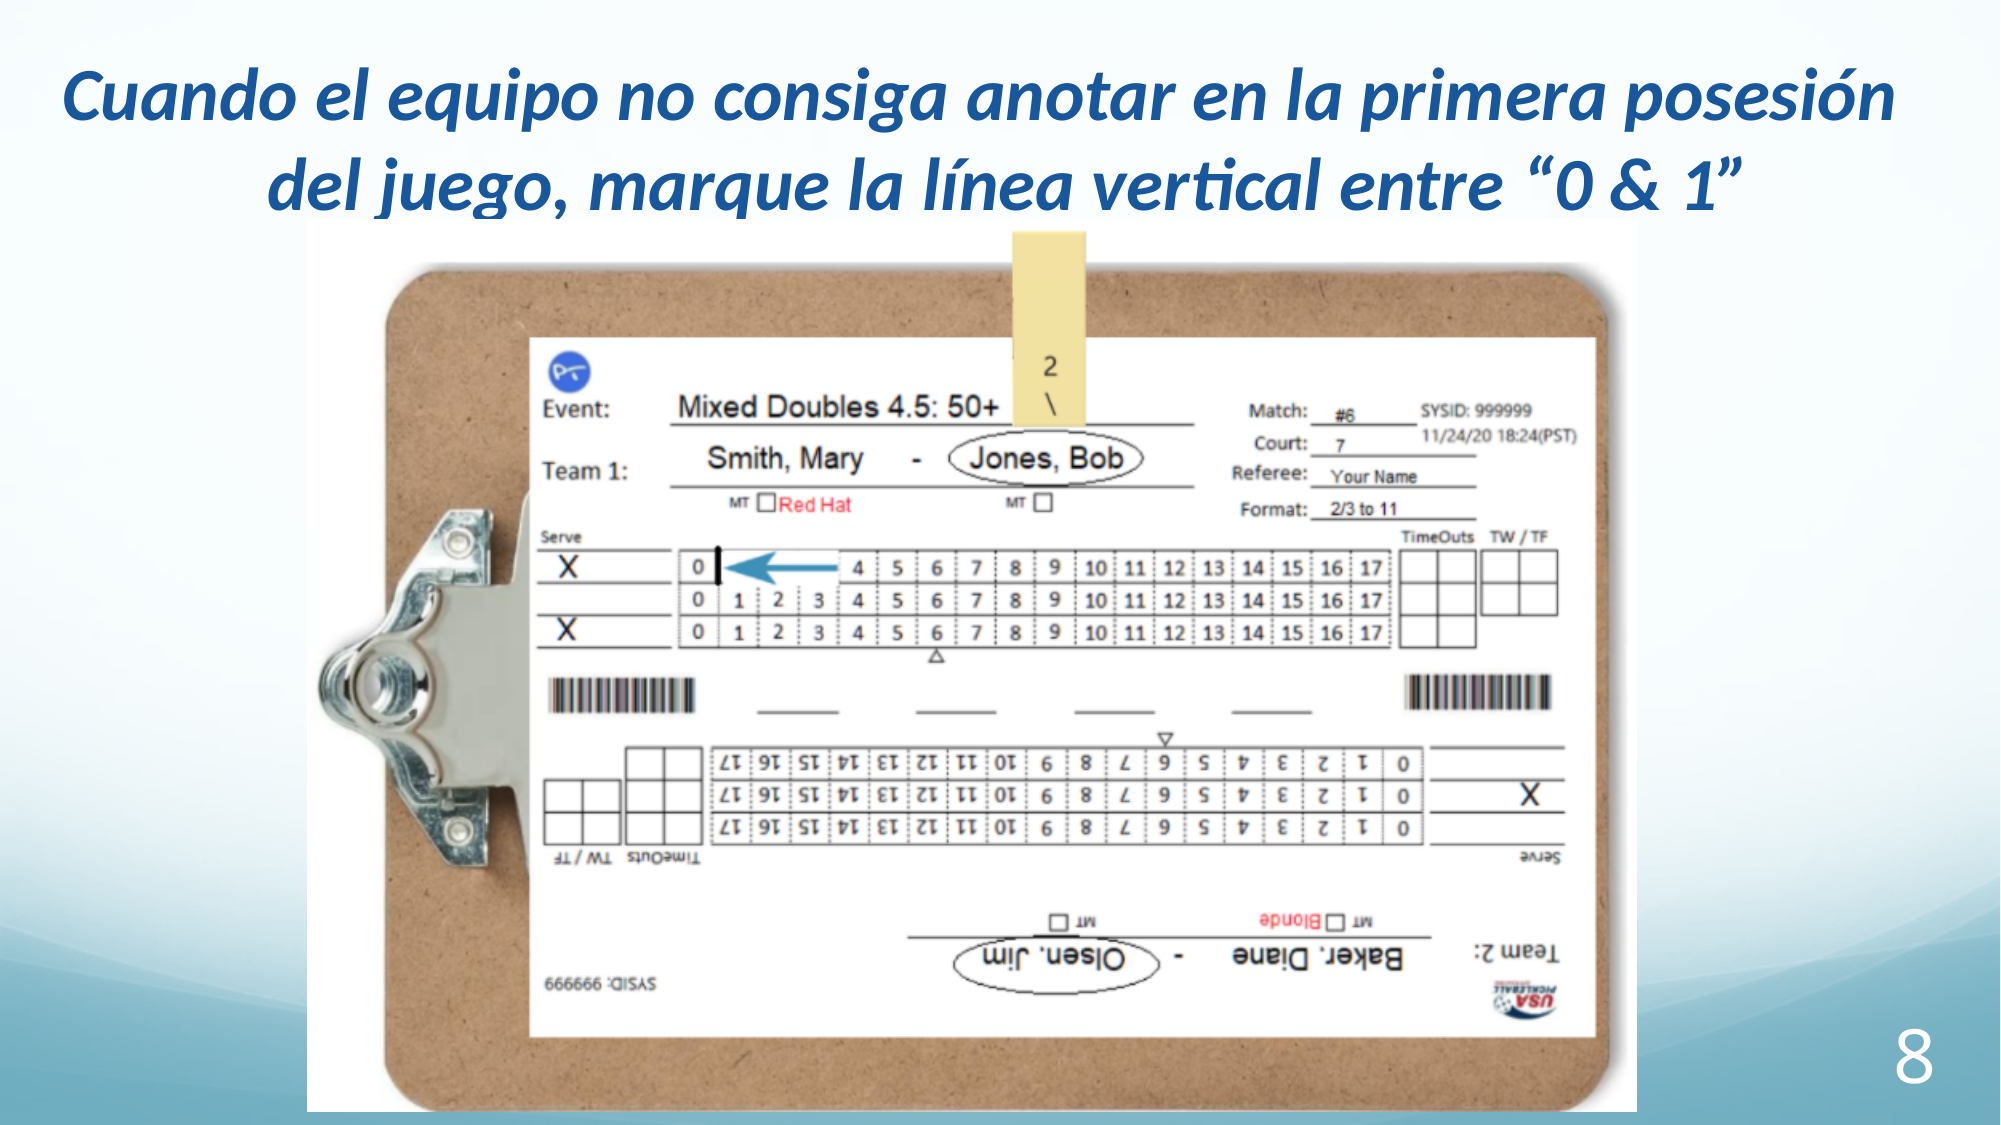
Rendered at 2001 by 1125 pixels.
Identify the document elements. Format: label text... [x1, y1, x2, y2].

picture [0, 0, 2001, 1125]
slide_number 8 [1843, 725, 1945, 1125]
picture [306, 219, 1637, 1112]
list Cuando el equipo no consiga anotar en la primera posesión del juego, marque la línea vertical entre “0 & 1” [34, 37, 1927, 1125]
